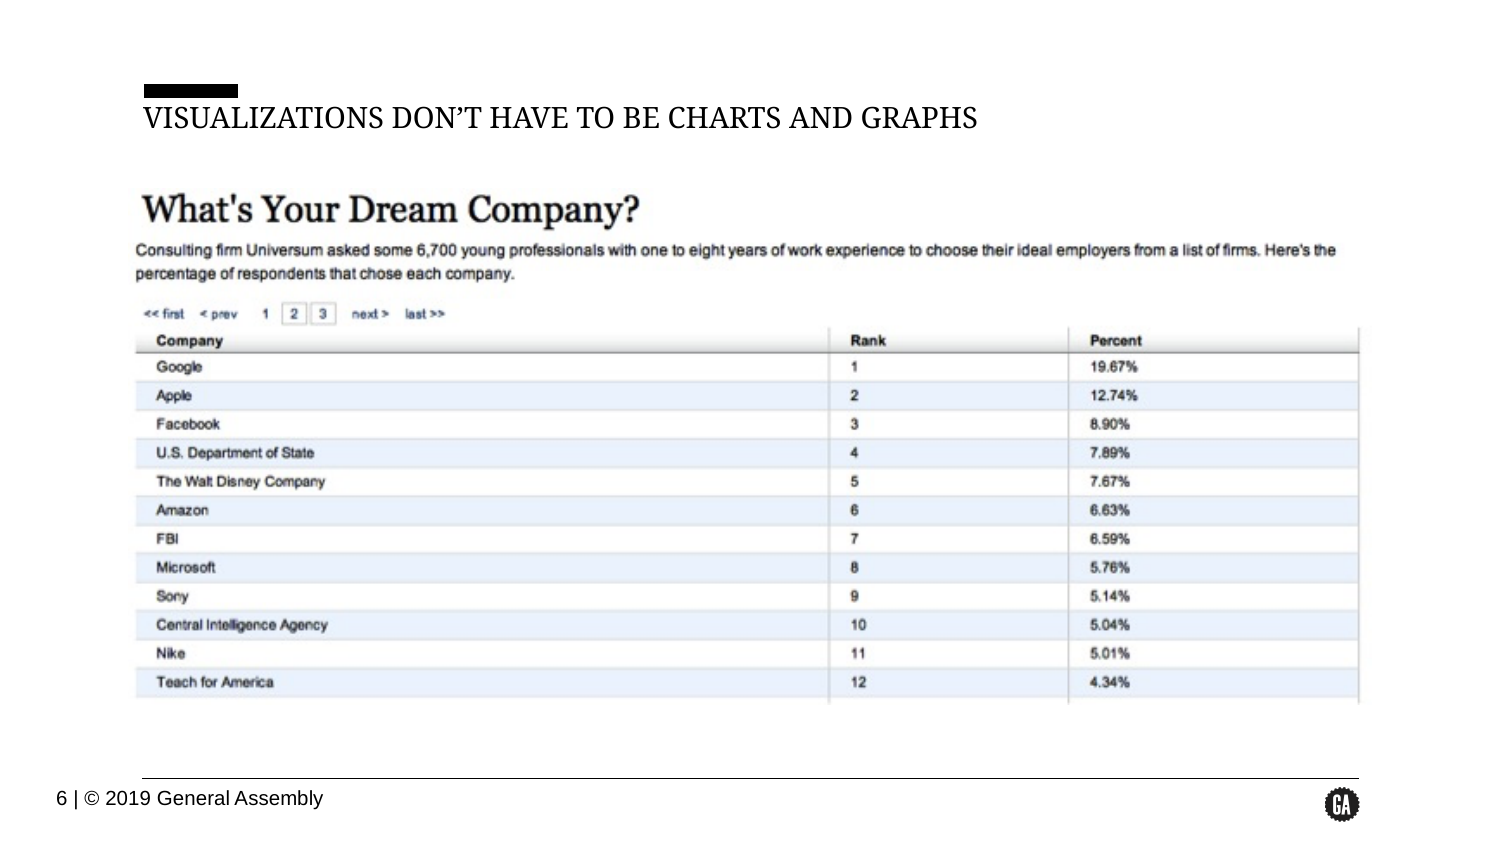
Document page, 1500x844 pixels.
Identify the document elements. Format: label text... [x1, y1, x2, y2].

picture [128, 187, 1372, 705]
text_box VISUALIZATIONS DON’T HAVE TO BE CHARTS AND GRAPHS [143, 99, 1047, 143]
picture [1325, 787, 1360, 822]
